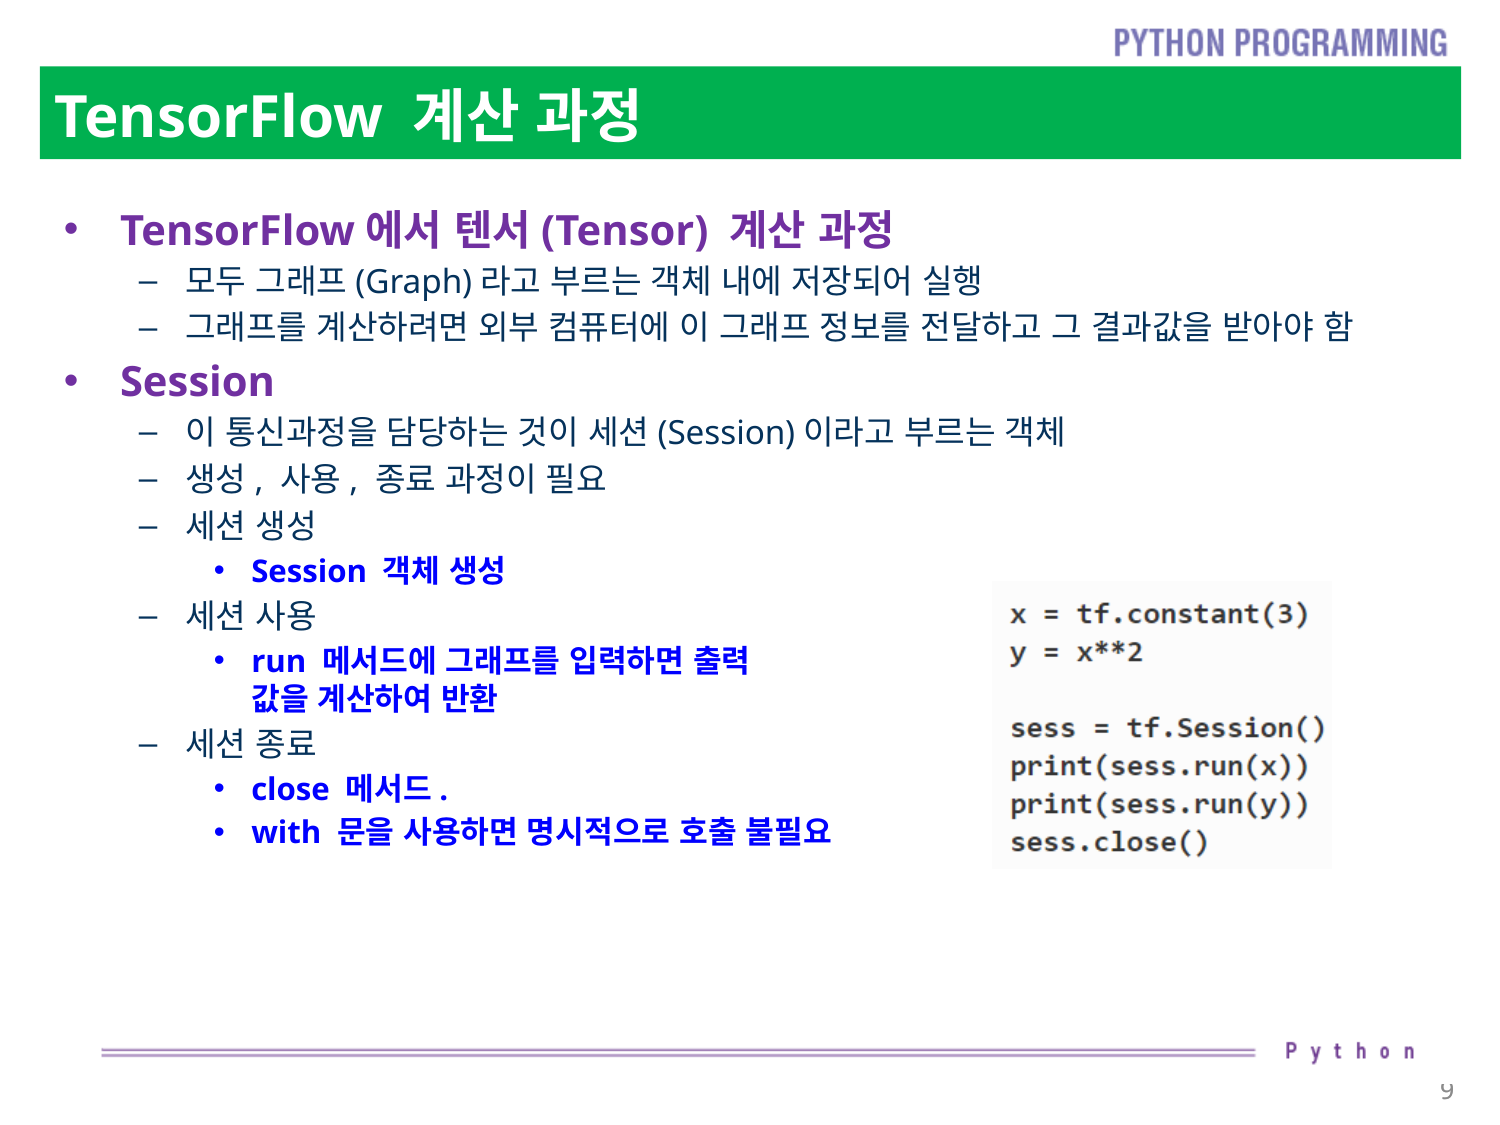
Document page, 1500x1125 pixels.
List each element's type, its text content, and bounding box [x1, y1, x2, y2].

list TensorFlow에서 텐서(Tensor) 계산 과정 모두 그래프(Graph)라고 부르는 객체 내에 저장되어 실행 그래프를 계산하려면 외부 컴퓨터에 이 그래프 정보를 전달하고 그 결과값을 받아야 함 Session 이 통신과정을 담당하는 것이 세션(Session)이라고 부르는 객체 생성, 사용, 종료 과정이 필요 세션 생성 Session 객체 생성 세션 사용 run 메서드에 그래프를 입력하면 출력 값을 계산하여 반환 세션 종료 close 메서드. with 문을 사용하면 명시적으로 호출 불필요 [48, 195, 1461, 1041]
picture [1106, 13, 1462, 66]
picture [18, 1020, 1483, 1084]
title TensorFlow 계산 과정 [39, 76, 1444, 152]
picture [991, 581, 1332, 869]
slide_number 9 [1119, 1071, 1470, 1112]
